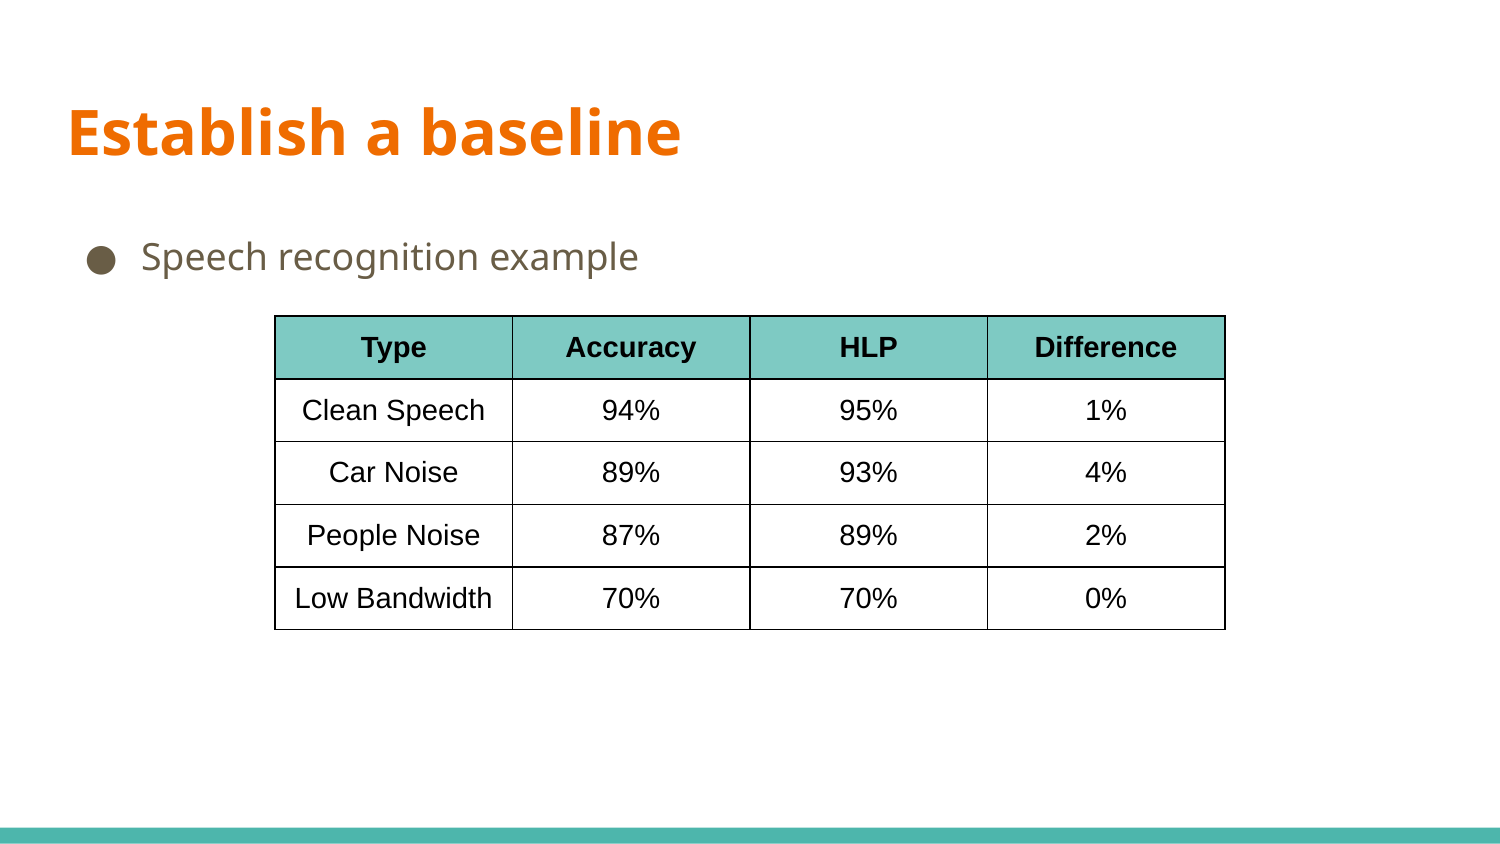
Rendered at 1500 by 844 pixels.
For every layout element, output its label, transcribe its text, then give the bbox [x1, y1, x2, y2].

table_cell 4% [988, 442, 1224, 504]
table_cell 70% [513, 568, 749, 629]
table_cell Clean Speech [276, 380, 512, 441]
table_cell 2% [988, 505, 1224, 566]
table_cell 0% [988, 568, 1224, 629]
table_cell People Noise [276, 505, 512, 566]
table_cell Car Noise [276, 442, 512, 504]
table_header Accuracy [513, 317, 749, 378]
table_cell 87% [513, 505, 749, 566]
table_cell Low Bandwidth [276, 568, 512, 629]
table_cell 1% [988, 380, 1224, 441]
title Establish a baseline [51, 72, 1449, 189]
table_cell 94% [513, 380, 749, 441]
table_cell 89% [751, 505, 987, 566]
table_header Difference [988, 317, 1224, 378]
table_cell 95% [751, 380, 987, 441]
list Speech recognition example [51, 207, 1449, 750]
table_header HLP [751, 317, 987, 378]
table_header Type [276, 317, 512, 378]
table_cell 89% [513, 442, 749, 504]
table_cell 70% [751, 568, 987, 629]
table_cell 93% [751, 442, 987, 504]
